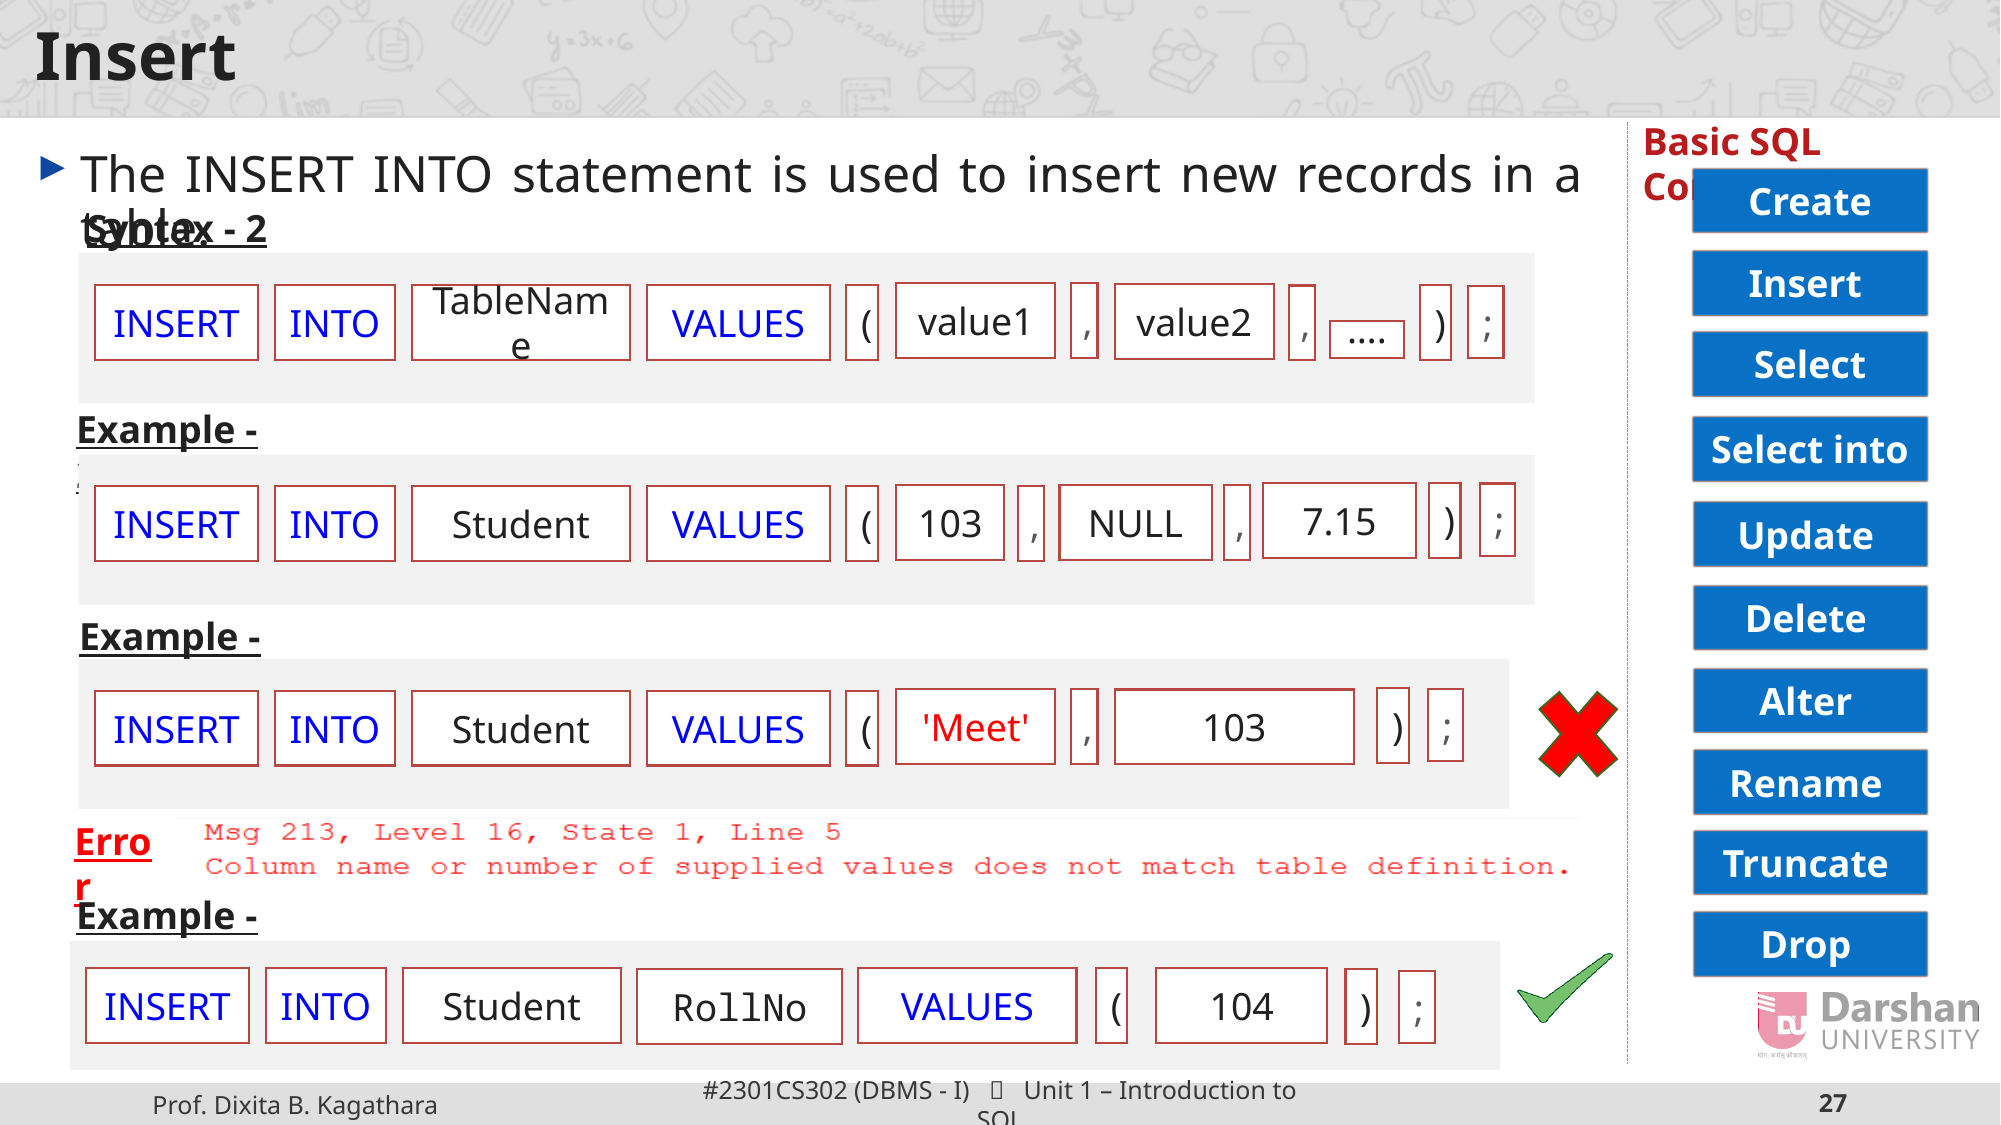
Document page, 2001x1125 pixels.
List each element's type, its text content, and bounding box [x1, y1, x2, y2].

picture [177, 817, 1581, 884]
text_box [78, 658, 1510, 810]
text_box 103 [1114, 688, 1355, 765]
text_box ; [1479, 482, 1516, 557]
text_box Example - 2 [61, 398, 287, 504]
text_box , [1070, 282, 1099, 359]
text_box ) [1344, 968, 1378, 1045]
text_box ( [845, 485, 879, 562]
text_box Update [1695, 503, 1926, 565]
text_box Student [411, 485, 631, 562]
text_box INTO [265, 967, 387, 1044]
text_box INSERT [94, 284, 259, 361]
text_box VALUES [646, 485, 831, 562]
text_box 'Meet' [895, 688, 1056, 765]
text_box [69, 940, 1501, 1071]
text_box Student [402, 967, 622, 1044]
text_box VALUES [646, 284, 831, 361]
text_box ( [845, 284, 879, 361]
text_box NULL [1058, 484, 1213, 561]
text_box Select into [1758, 992, 1979, 1059]
text_box ; [1398, 970, 1436, 1044]
list The INSERT INTO statement is used to insert new records in a table. [21, 141, 1599, 1059]
text_box value1 [895, 282, 1056, 359]
text_box Drop [1695, 913, 1926, 975]
text_box Truncate [1695, 832, 1926, 893]
text_box value2 [1114, 283, 1275, 360]
text_box [1538, 690, 1619, 778]
text_box , [1070, 688, 1099, 765]
text_box VALUES [857, 967, 1078, 1044]
text_box Example - 3 [64, 606, 290, 711]
text_box Syntax - 2 [72, 197, 298, 258]
text_box …. [1329, 320, 1405, 359]
text_box INSERT [94, 690, 259, 767]
text_box RollNo [636, 968, 843, 1045]
text_box Select into [1694, 418, 1926, 480]
text_box INTO [274, 690, 396, 767]
text_box Rename [1695, 751, 1926, 813]
text_box INSERT [85, 967, 250, 1044]
text_box 104 [1155, 967, 1328, 1044]
text_box TableName [411, 284, 631, 361]
text_box ( [1095, 967, 1128, 1044]
text_box ) [1428, 482, 1462, 559]
text_box ; [1467, 285, 1505, 359]
picture [1517, 953, 1613, 1023]
text_box ) [1376, 687, 1410, 764]
text_box Insert [1694, 252, 1926, 314]
text_box INSERT [94, 485, 259, 562]
text_box 7.15 [1262, 482, 1417, 559]
text_box VALUES [646, 690, 831, 767]
text_box Create [1693, 169, 1927, 231]
text_box [78, 252, 1536, 404]
text_box INTO [274, 485, 396, 562]
text_box Student [411, 690, 631, 767]
text_box ( [845, 690, 879, 767]
text_box Alter [1695, 670, 1926, 731]
text_box Select [1694, 333, 1926, 395]
text_box , [1017, 485, 1045, 562]
text_box [78, 454, 1536, 606]
text_box ) [1419, 284, 1452, 361]
text_box INTO [274, 284, 396, 361]
text_box , [1288, 284, 1316, 361]
text_box Basic SQL Commands [1627, 111, 2000, 216]
text_box Example - 4 [61, 884, 287, 990]
text_box Delete [1695, 587, 1926, 648]
text_box Error [59, 811, 173, 916]
title Insert [0, 0, 2000, 117]
text_box , [1223, 484, 1251, 561]
text_box ; [1427, 688, 1464, 762]
text_box 103 [895, 484, 1005, 561]
